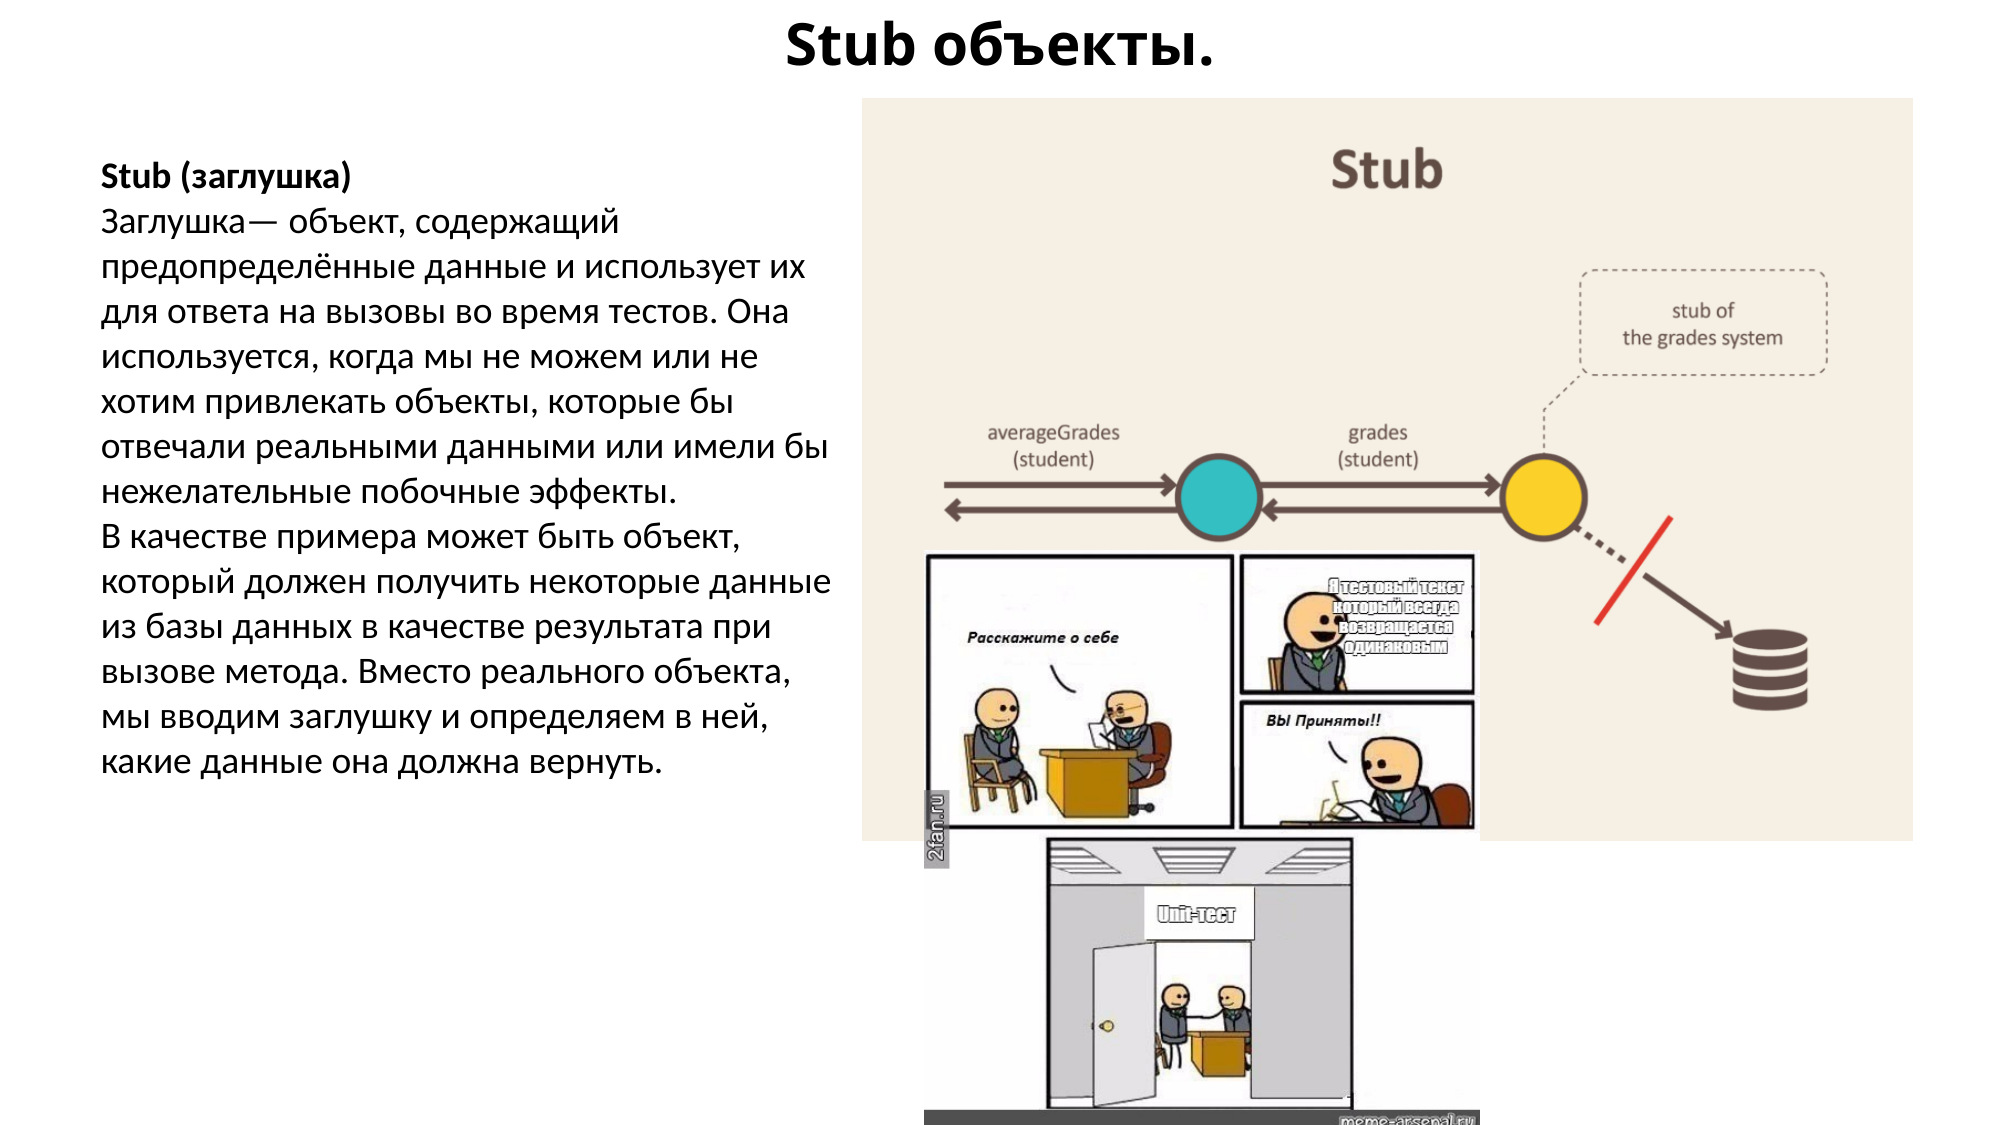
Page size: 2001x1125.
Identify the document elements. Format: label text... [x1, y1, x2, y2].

picture [862, 98, 1913, 1125]
text_box Stub объекты. [770, 0, 1230, 85]
text_box Stub (заглушка) Заглушка— объект, содержащий предопределённые данные и использует их для ответа на вызовы во время тестов. Она используется, когда мы не можем или не хотим привлекать объекты, которые бы отвечали реальными данными или имели бы нежелательные побочные эффекты. В качестве примера может быть объект, который должен получить некоторые данные из базы данных в качестве результата при вызове метода. Вместо реального объекта, мы вводим заглушку и определяем в ней, какие данные она должна вернуть. [86, 143, 862, 789]
